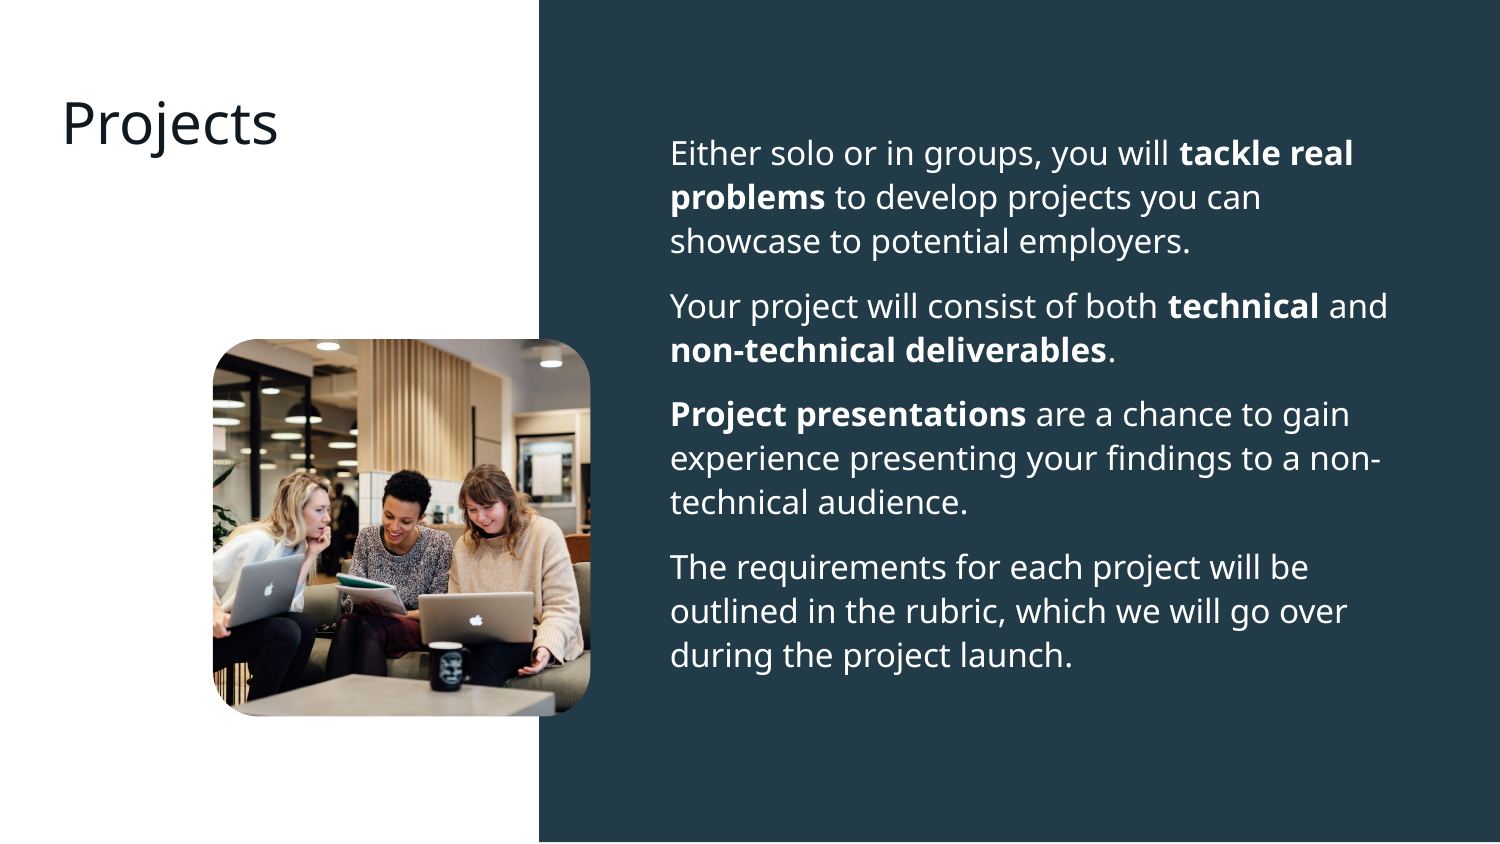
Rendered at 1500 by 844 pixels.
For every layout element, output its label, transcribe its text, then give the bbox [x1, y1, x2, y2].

picture [212, 338, 591, 717]
text_box [539, 0, 1500, 843]
title Projects [46, 71, 488, 166]
text_box Either solo or in groups, you will tackle real problems to develop projects you can showcase to potential employers. Your project will consist of both technical and non-technical deliverables. Project presentations are a chance to gain experience presenting your findings to a non-technical audience. The requirements for each project will be outlined in the rubric, which we will go over during the project launch. [654, 113, 1422, 770]
